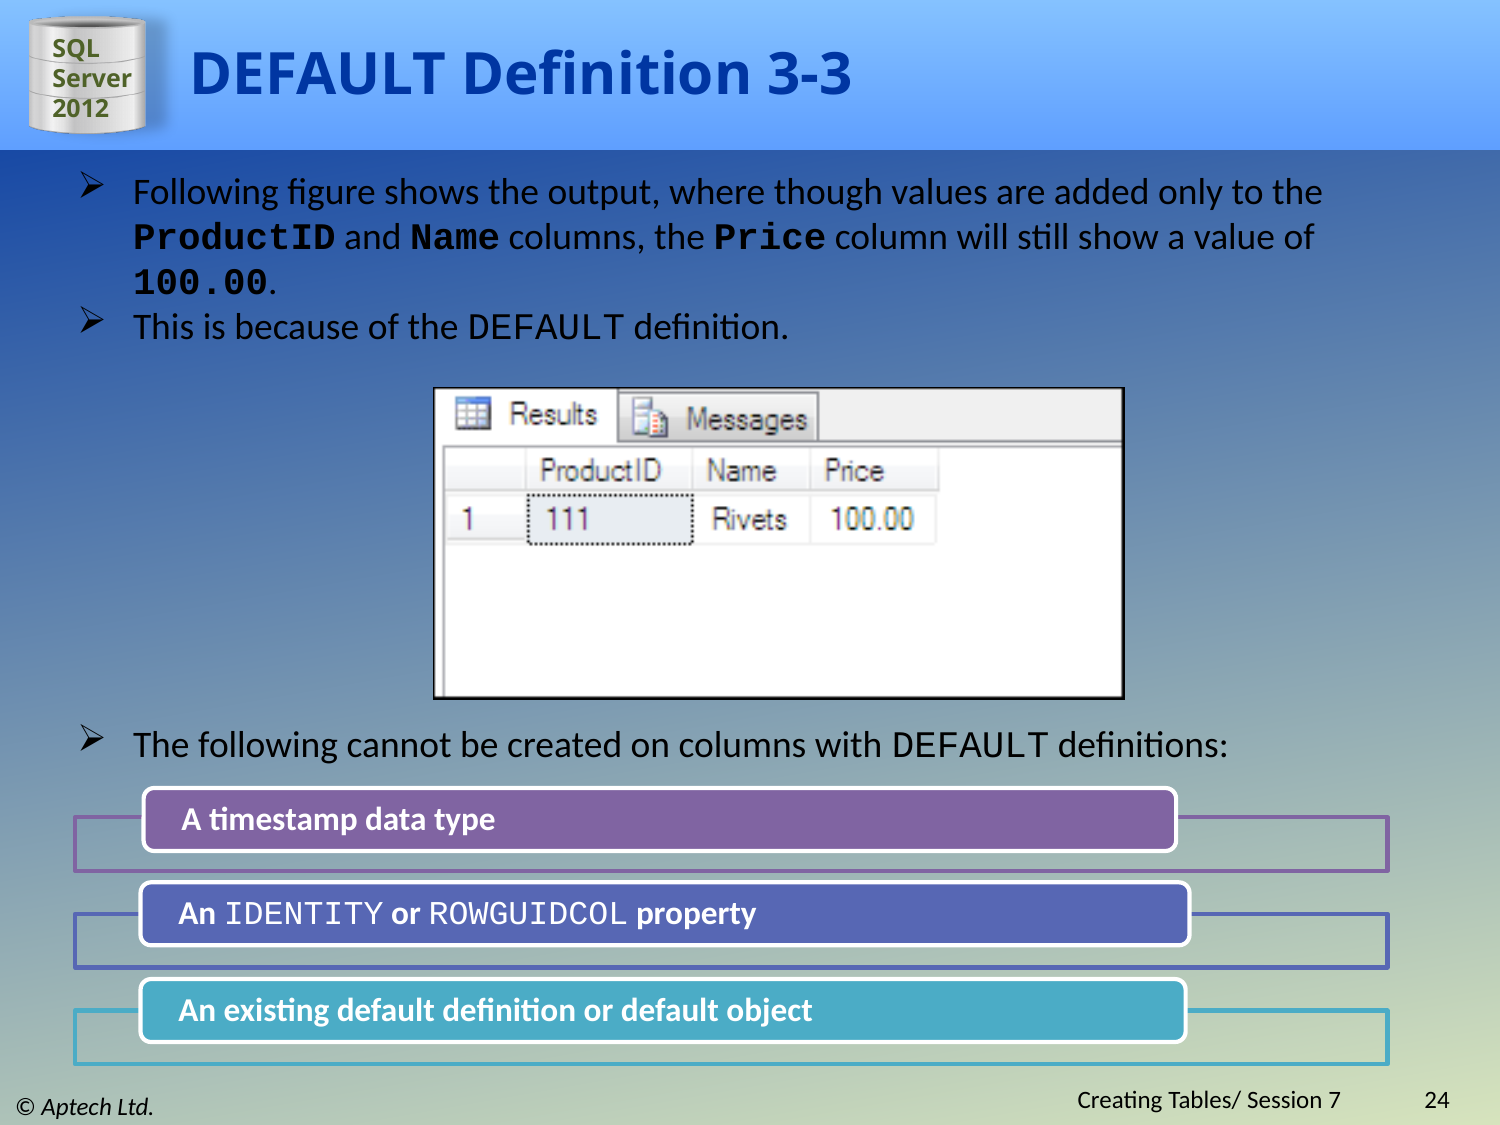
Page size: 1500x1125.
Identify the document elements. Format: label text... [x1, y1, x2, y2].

picture [433, 387, 1126, 701]
text_box Following figure shows the output, where though values are added only to the ProductID and Name columns, the Price column will still show a value of 100.00. This is because of the DEFAULT definition. [62, 160, 1438, 355]
slide_number 24 [1363, 1084, 1465, 1113]
text_box The following cannot be created on columns with DEFAULT definitions: [62, 712, 1438, 773]
footer Creating Tables/ Session 7 [375, 1084, 1363, 1113]
picture [24, 0, 150, 150]
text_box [74, 774, 1388, 1076]
title DEFAULT Definition 3-3 [174, 37, 1426, 106]
